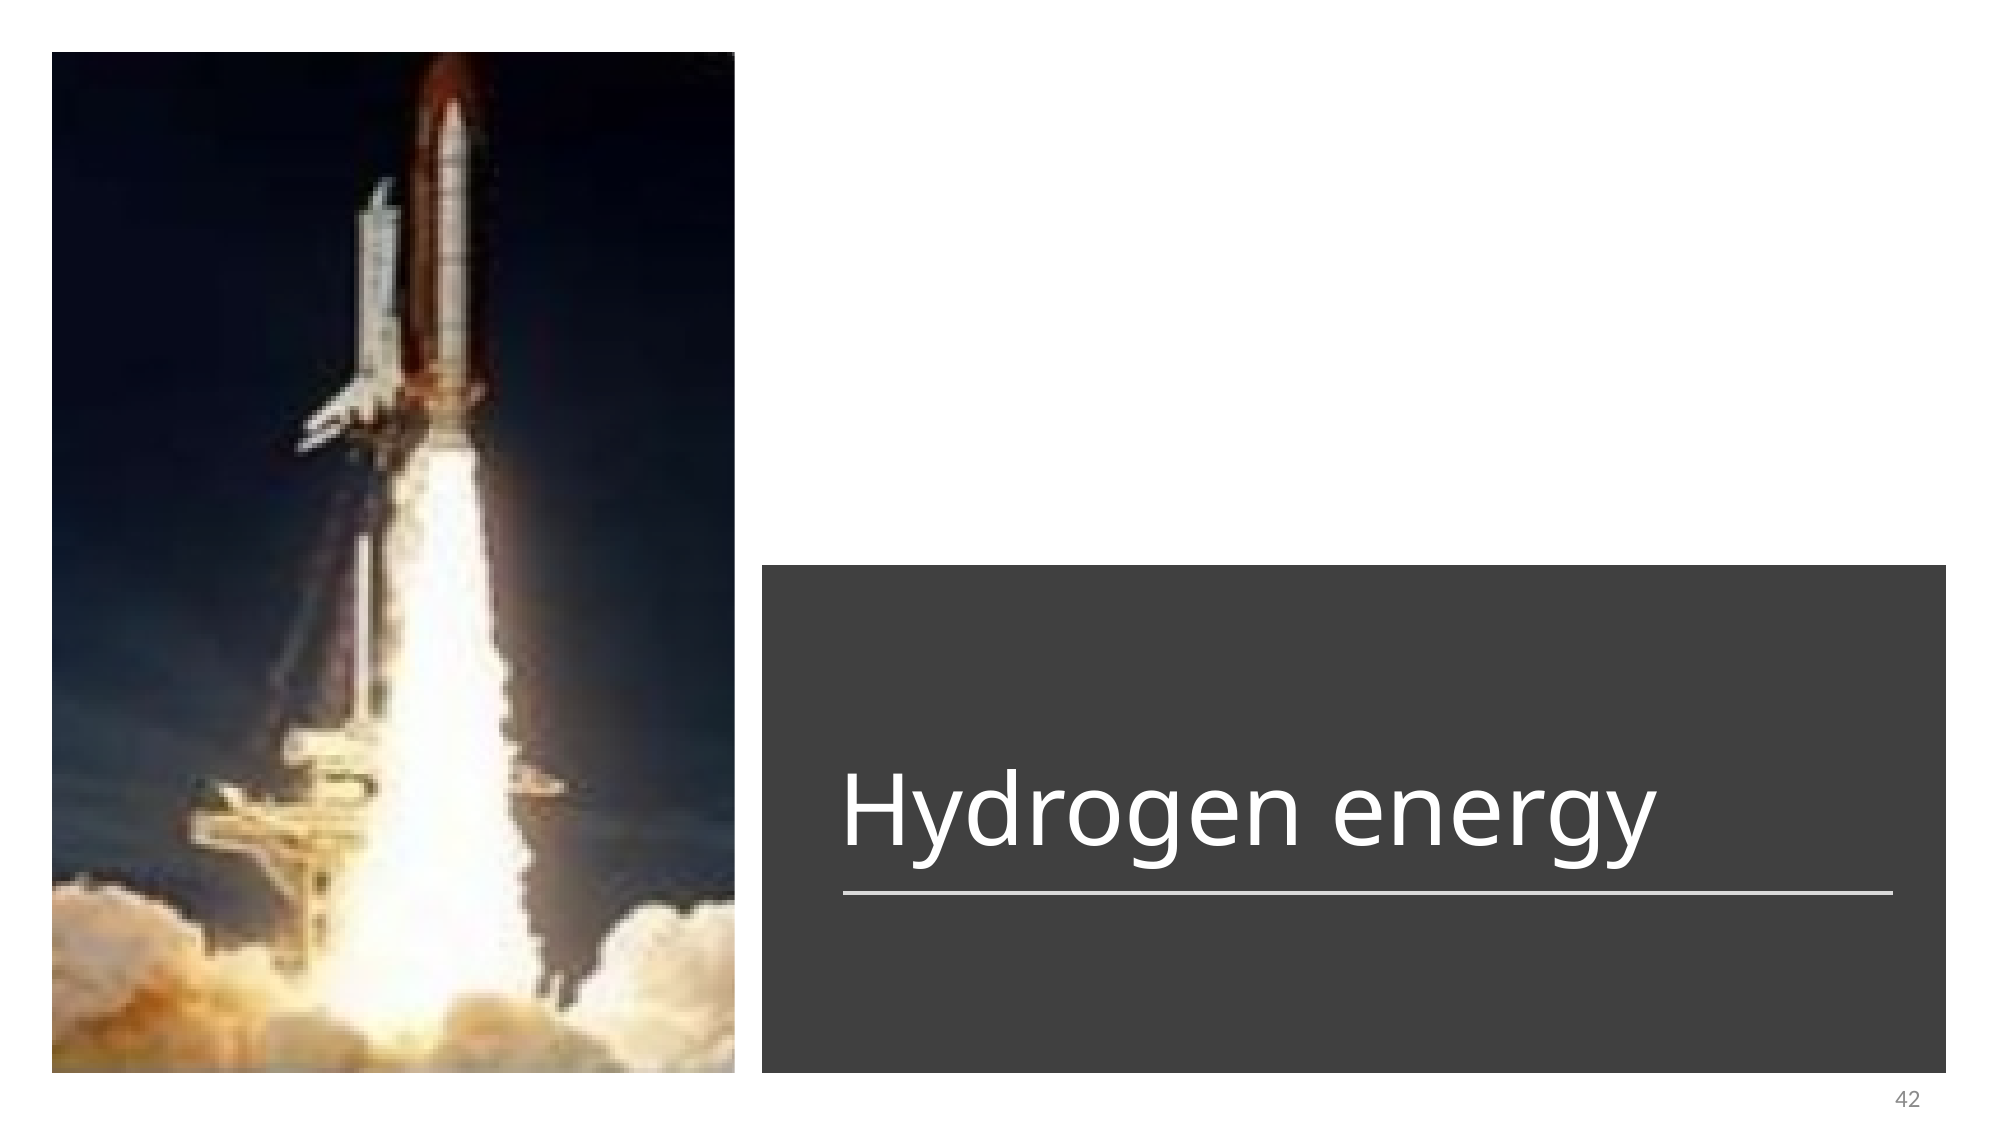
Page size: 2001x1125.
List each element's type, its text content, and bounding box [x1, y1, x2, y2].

text_box [771, 575, 1937, 1064]
slide_number 42 [1485, 1072, 1936, 1123]
picture [52, 52, 735, 1073]
title Hydrogen energy [823, 625, 1885, 875]
